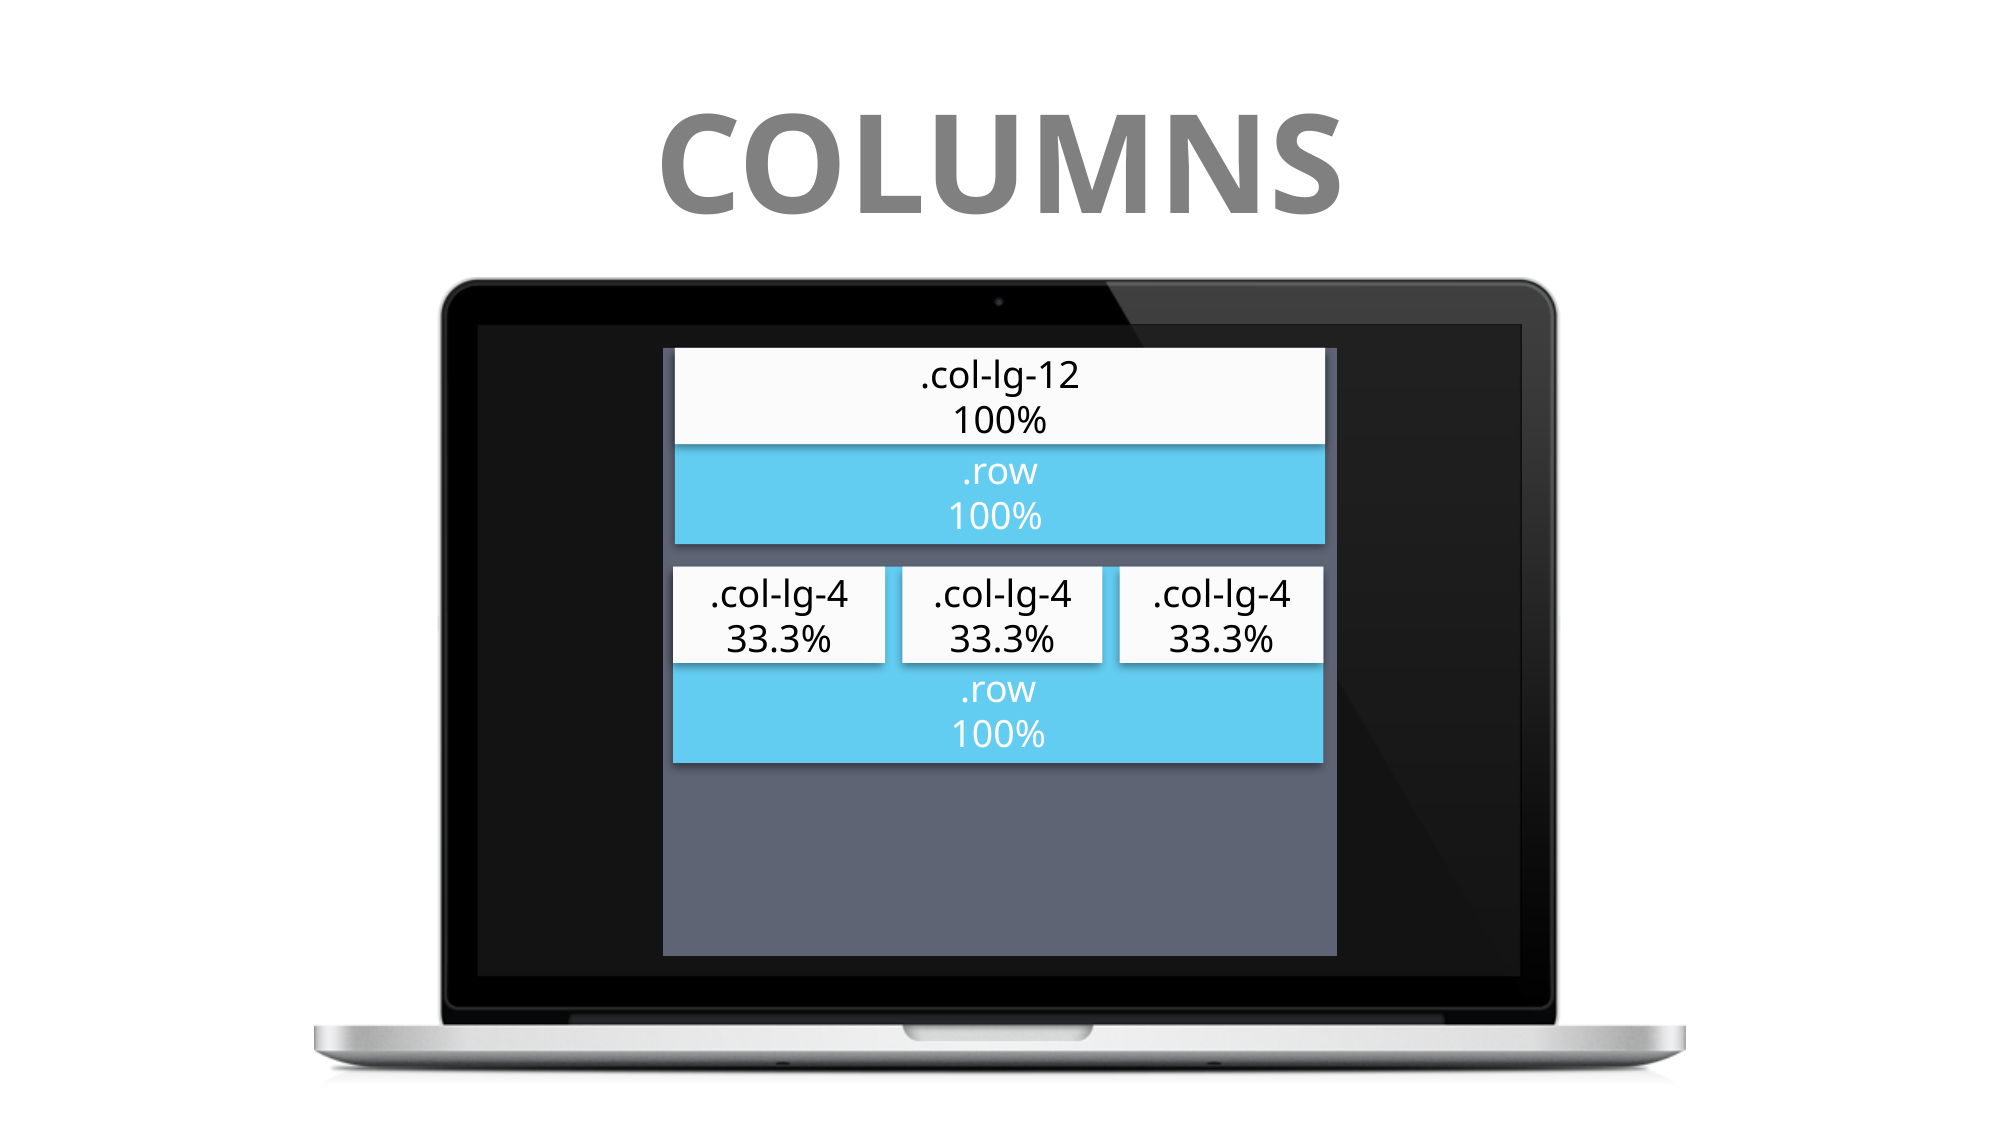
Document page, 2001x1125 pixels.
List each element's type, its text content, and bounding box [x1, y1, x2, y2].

text_box .row 100% [674, 456, 1326, 545]
text_box .col-lg-12 100% [674, 347, 1326, 445]
text_box .row 100% [672, 565, 1324, 764]
text_box .col-lg-4 33.3% [672, 566, 886, 664]
text_box .col-lg-4 33.3% [901, 566, 1103, 664]
text_box .col-lg-4 33.3% [1119, 566, 1324, 664]
picture [314, 278, 1686, 1088]
title COLUMNS [137, 59, 1863, 278]
text_box [662, 347, 1338, 957]
